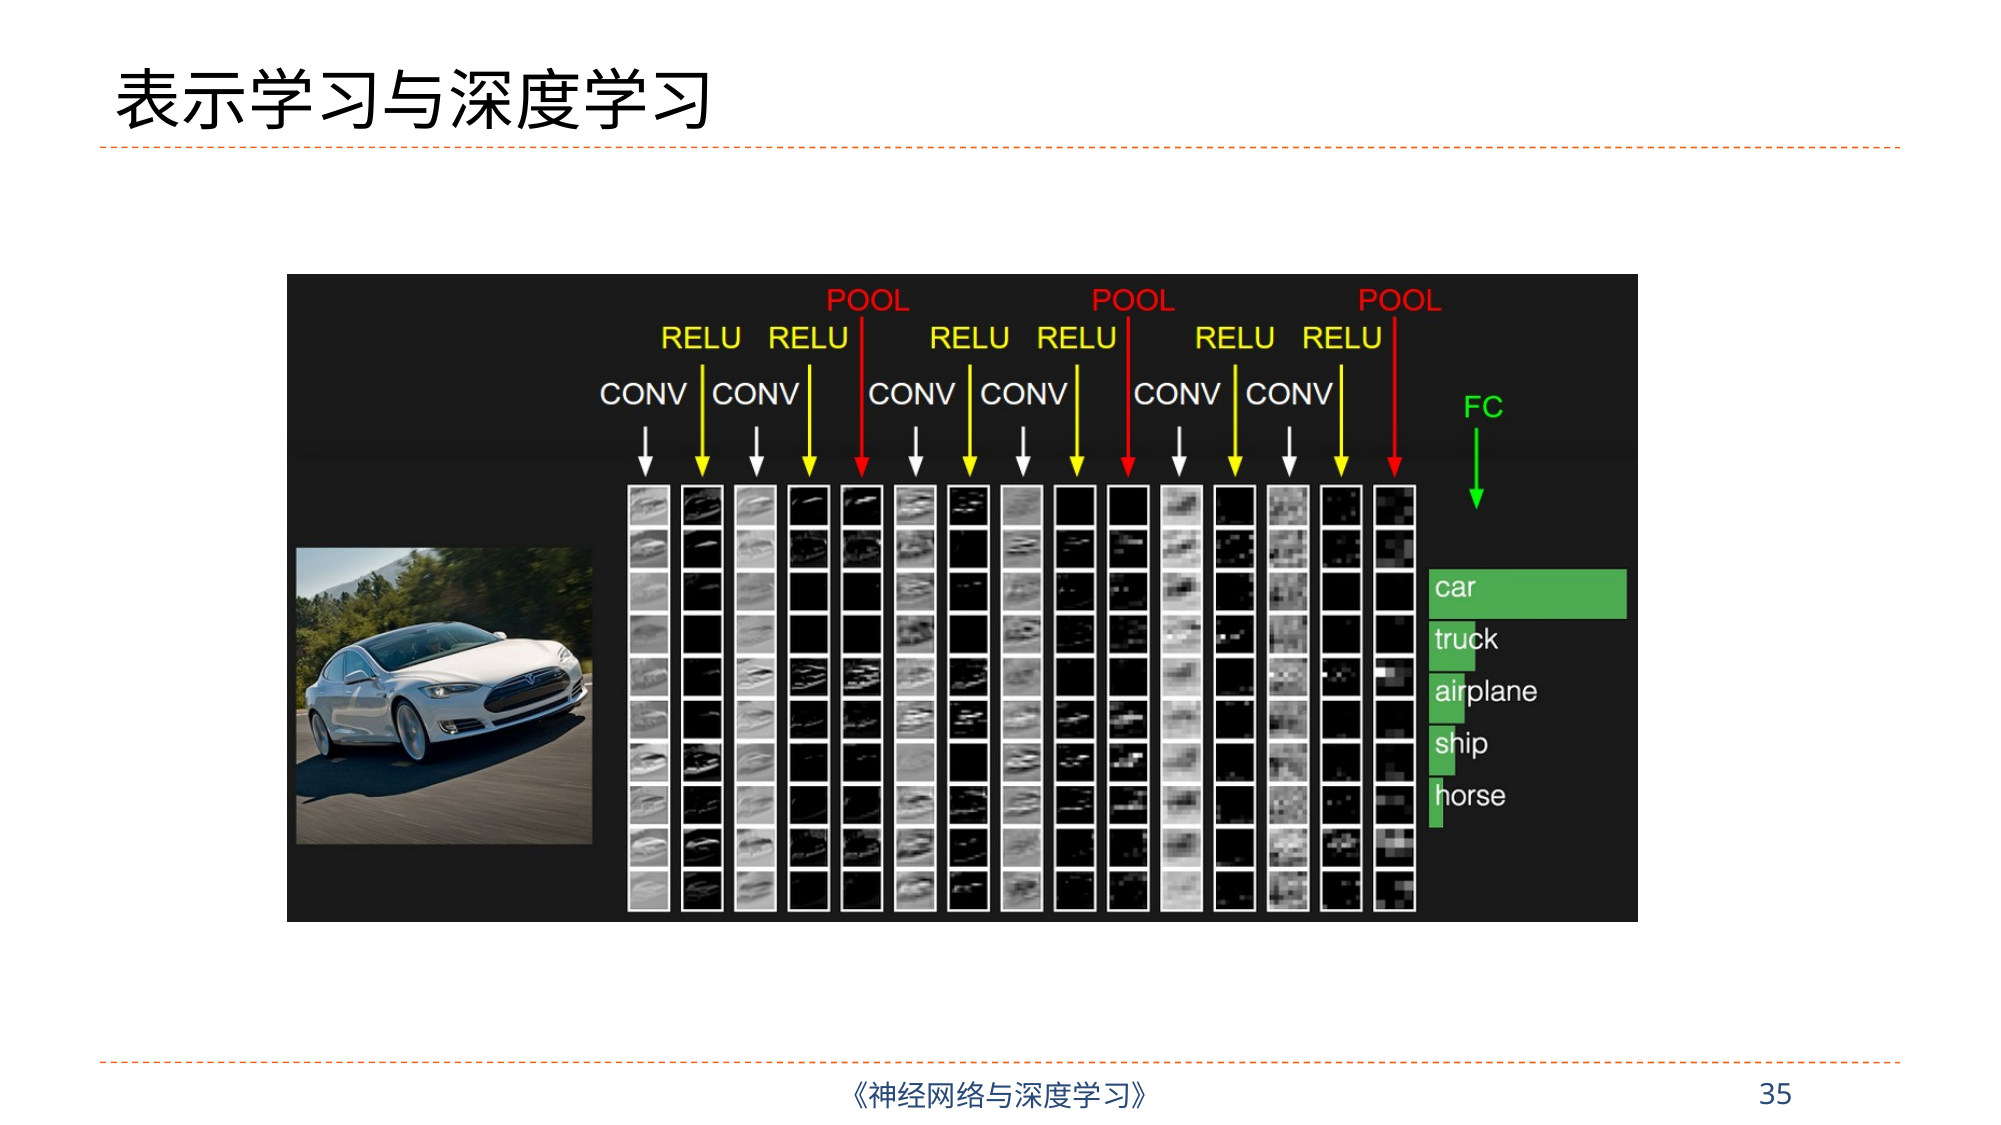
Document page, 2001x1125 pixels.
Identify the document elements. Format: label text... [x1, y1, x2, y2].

picture [287, 274, 1638, 922]
title 表示学习与深度学习 [99, 24, 1900, 146]
